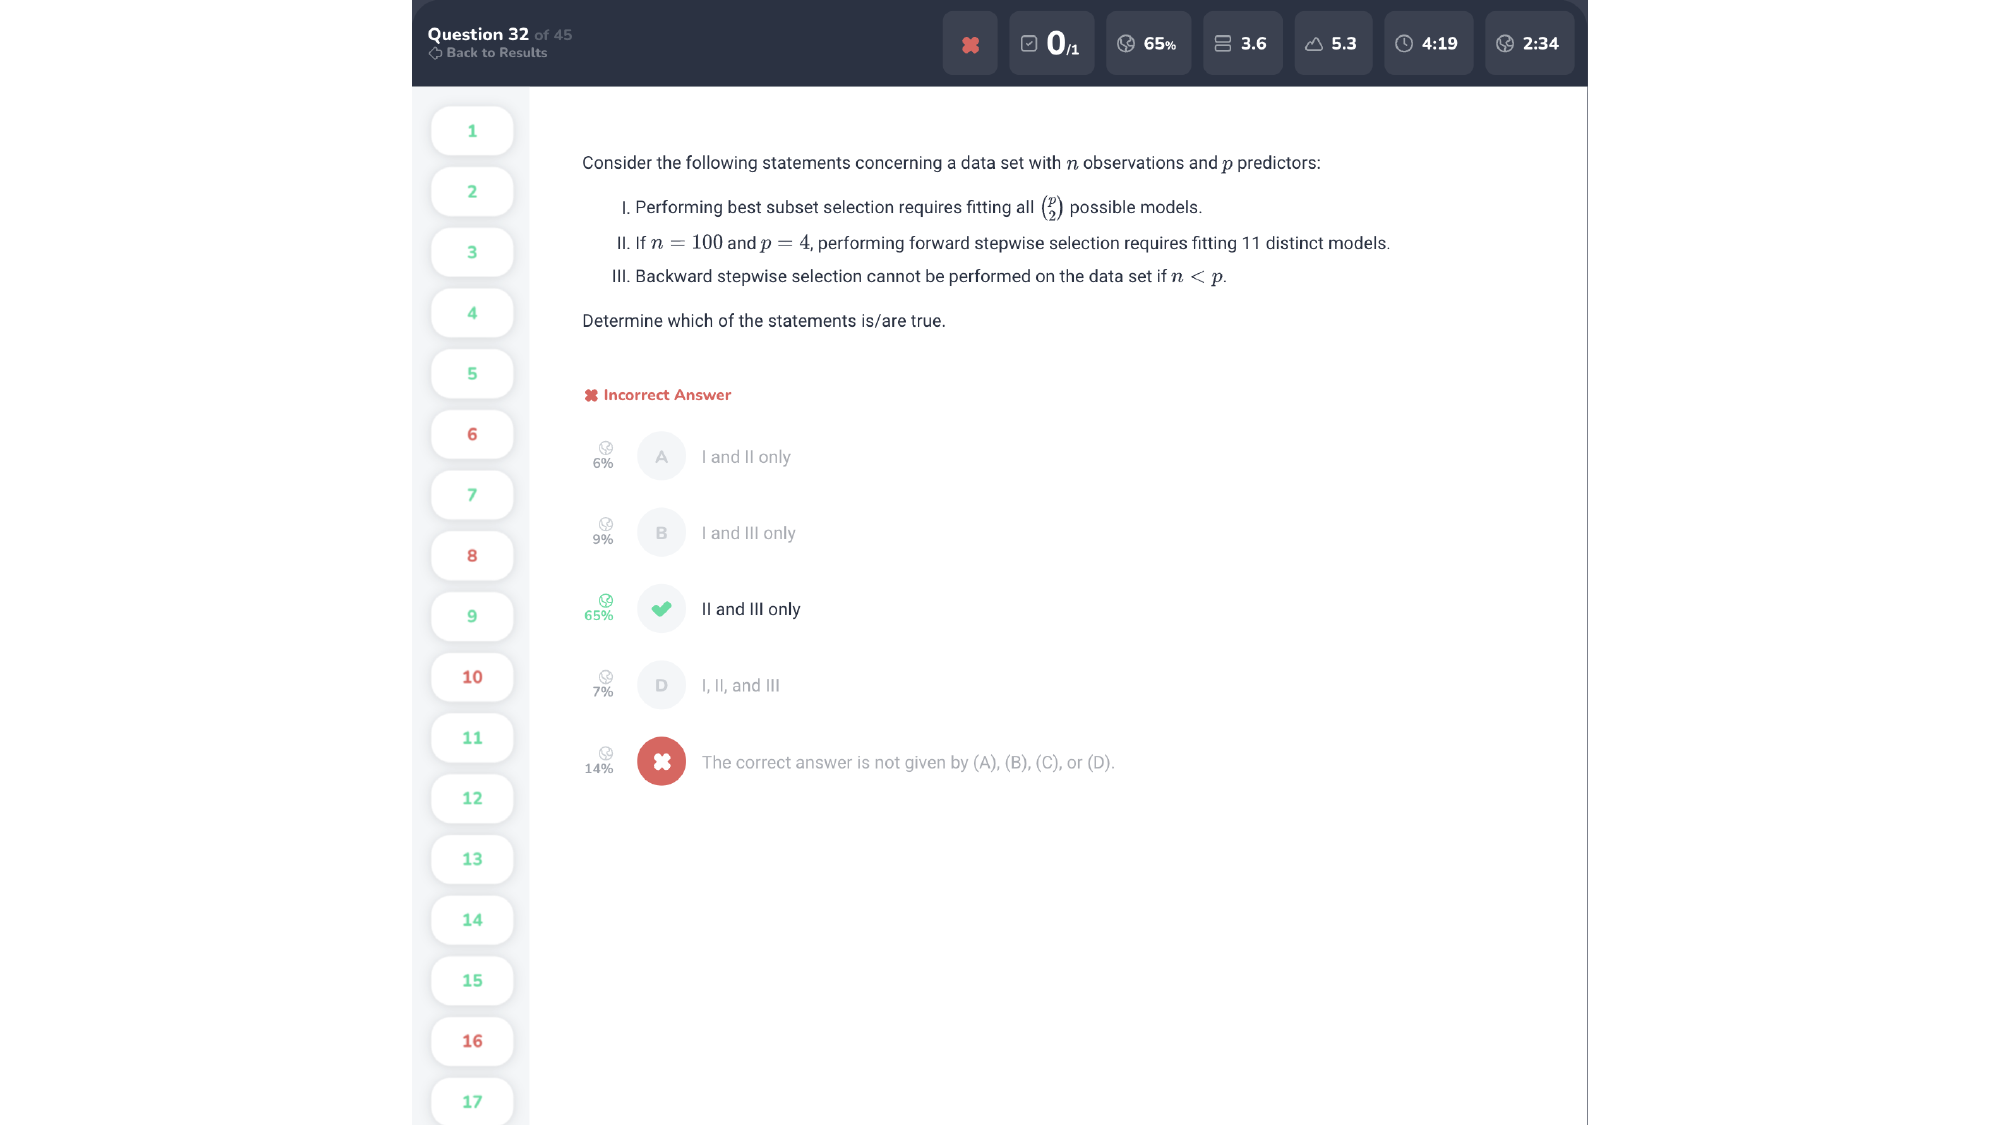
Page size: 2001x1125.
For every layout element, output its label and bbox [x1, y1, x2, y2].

picture [412, 0, 1588, 1125]
